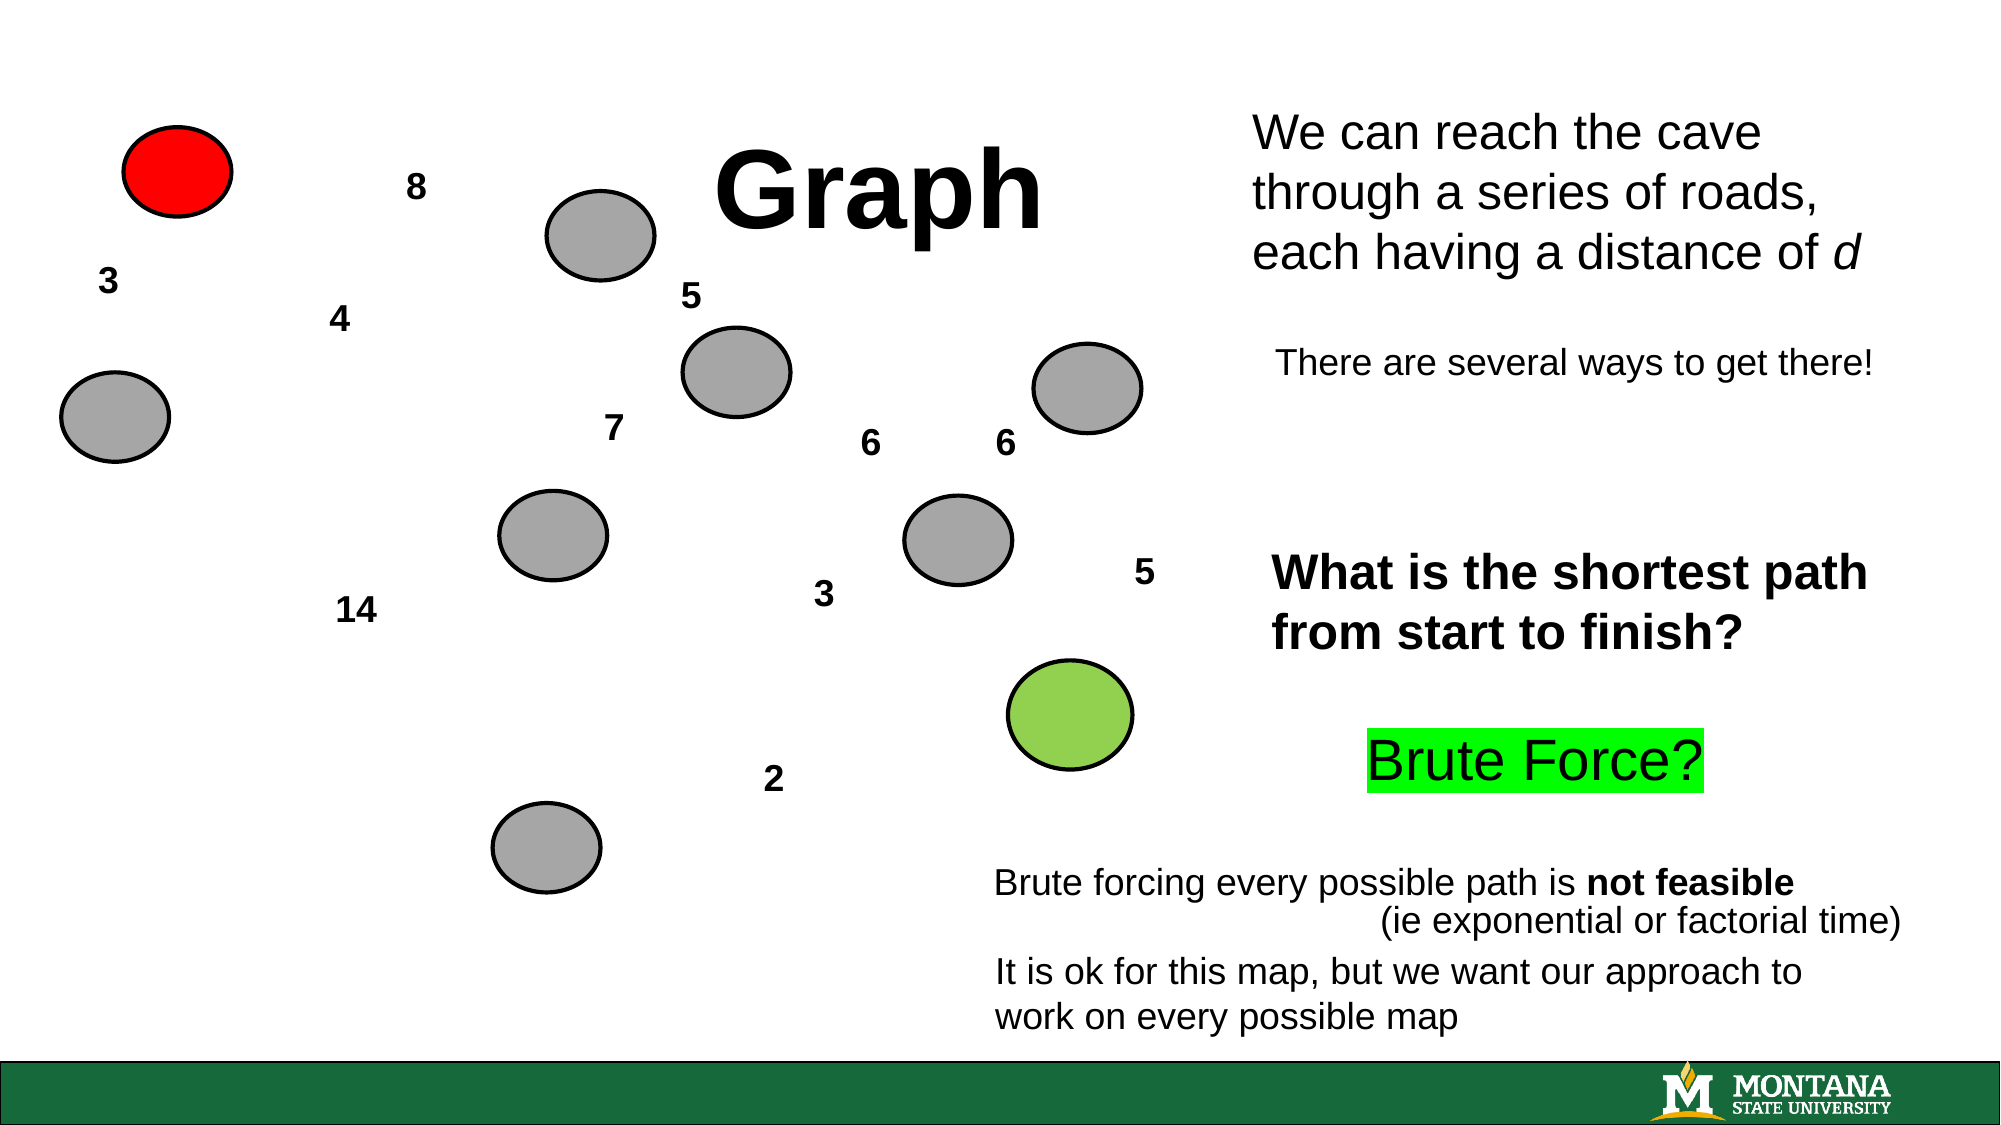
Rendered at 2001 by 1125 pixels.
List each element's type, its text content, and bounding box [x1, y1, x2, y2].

text_box [121, 125, 234, 219]
text_box [490, 850, 603, 895]
text_box It is ok for this map, but we want our approach to work on every possible map [980, 939, 1834, 1045]
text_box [972, 394, 1100, 672]
text_box What is the shortest path from start to finish? [1256, 531, 1921, 667]
text_box 5 [666, 264, 717, 324]
text_box 7 [589, 421, 640, 455]
text_box 8 [391, 154, 442, 215]
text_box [1892, 1060, 2000, 1125]
text_box 3 [83, 248, 134, 309]
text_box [126, 456, 1030, 842]
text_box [0, 1060, 1647, 1125]
text_box Brute Force? [1351, 714, 1720, 800]
text_box We can reach the cave through a series of roads, each having a distance of d [1237, 92, 1913, 287]
text_box 5 [1119, 539, 1170, 600]
text_box [544, 188, 657, 269]
text_box Graph [698, 108, 1061, 259]
picture [1649, 1060, 1892, 1122]
text_box [1031, 341, 1144, 433]
text_box [59, 370, 171, 464]
text_box [1034, 667, 1135, 772]
text_box [705, 325, 793, 420]
text_box 6 [845, 410, 897, 455]
text_box There are several ways to get there! [1260, 330, 1890, 391]
text_box (ie exponential or factorial time) [1365, 888, 1918, 948]
text_box Brute forcing every possible path is not feasible [978, 850, 1821, 911]
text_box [143, 270, 701, 414]
